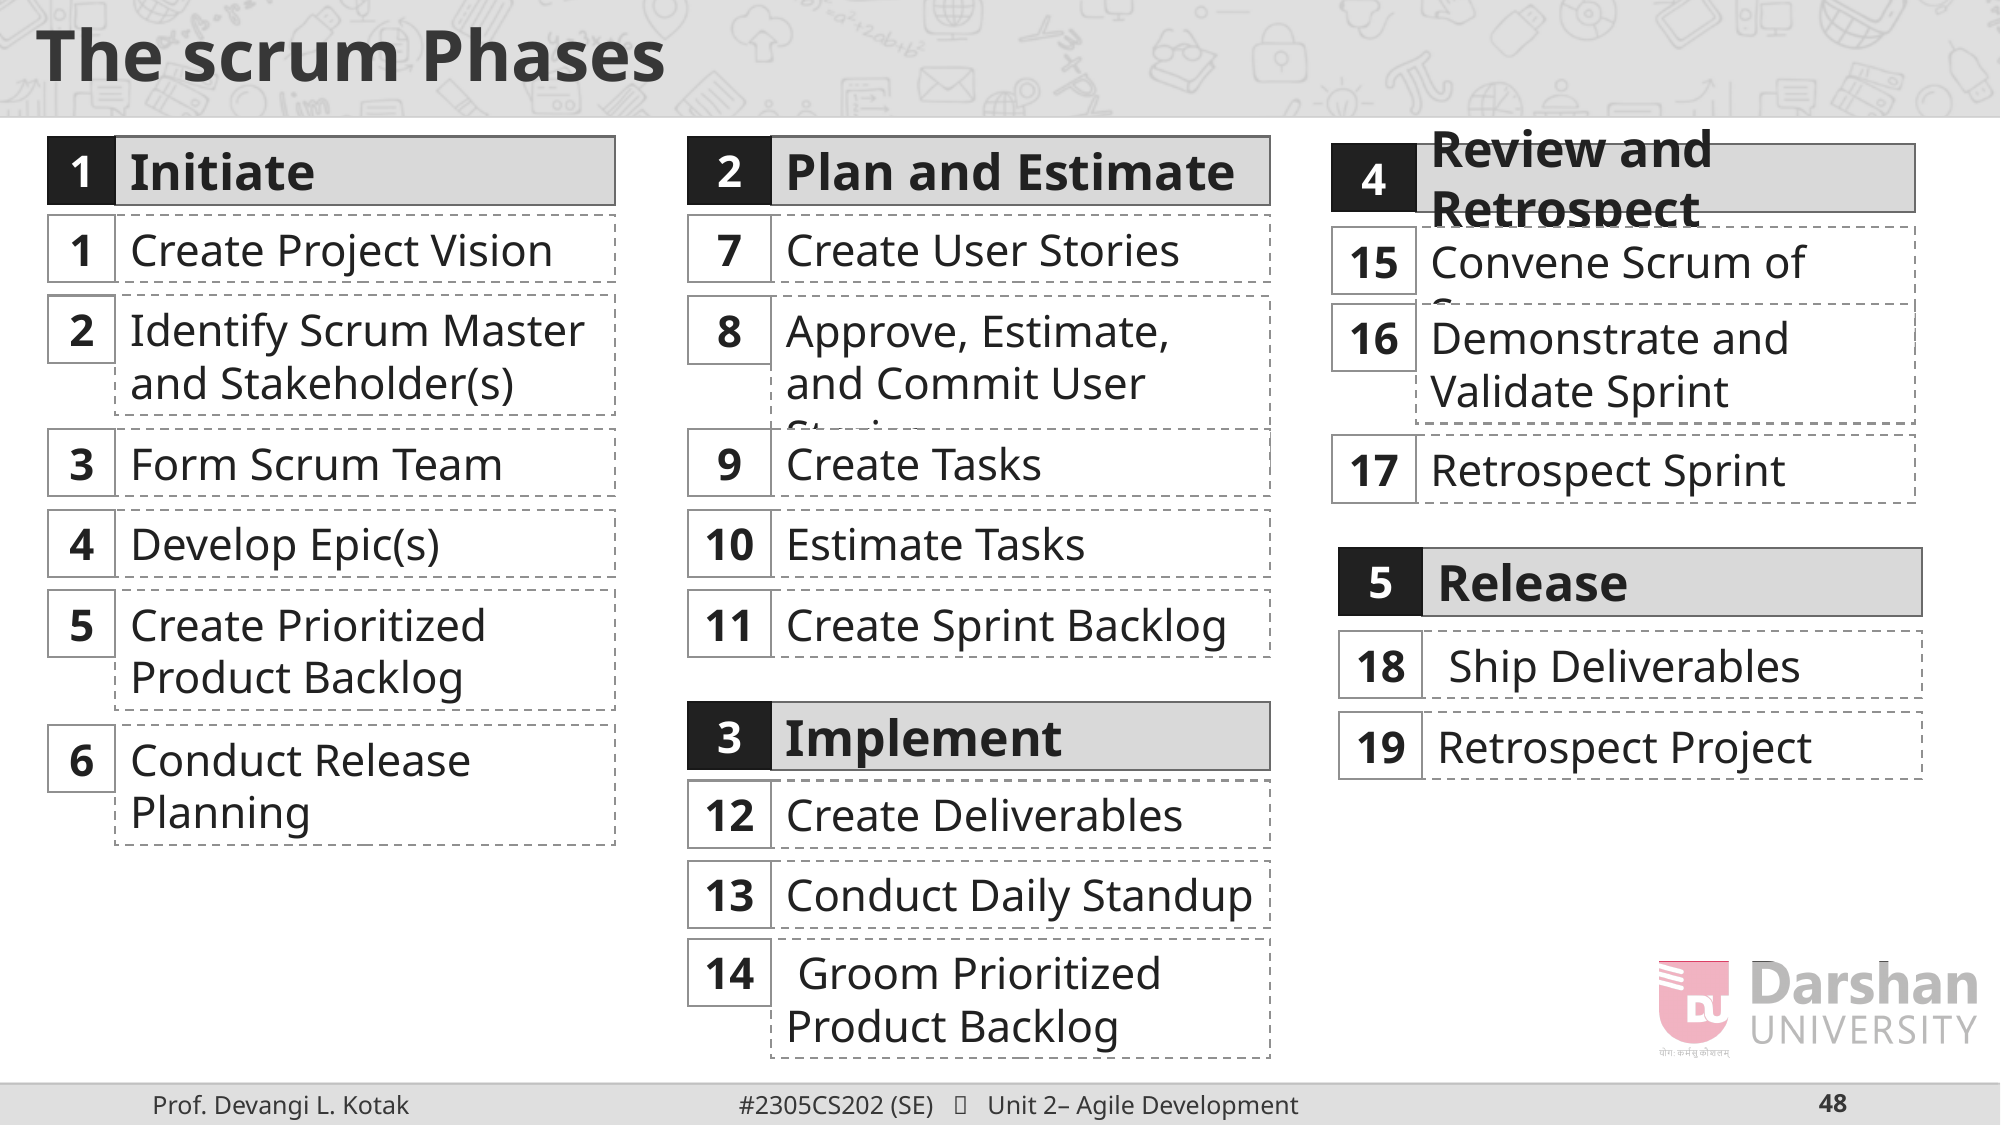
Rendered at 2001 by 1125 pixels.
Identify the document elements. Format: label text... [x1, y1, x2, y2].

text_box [687, 136, 1271, 659]
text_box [48, 136, 615, 794]
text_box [1332, 143, 1915, 504]
title The scrum Phases [0, 0, 2000, 117]
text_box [687, 701, 1271, 1060]
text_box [1339, 547, 1922, 781]
